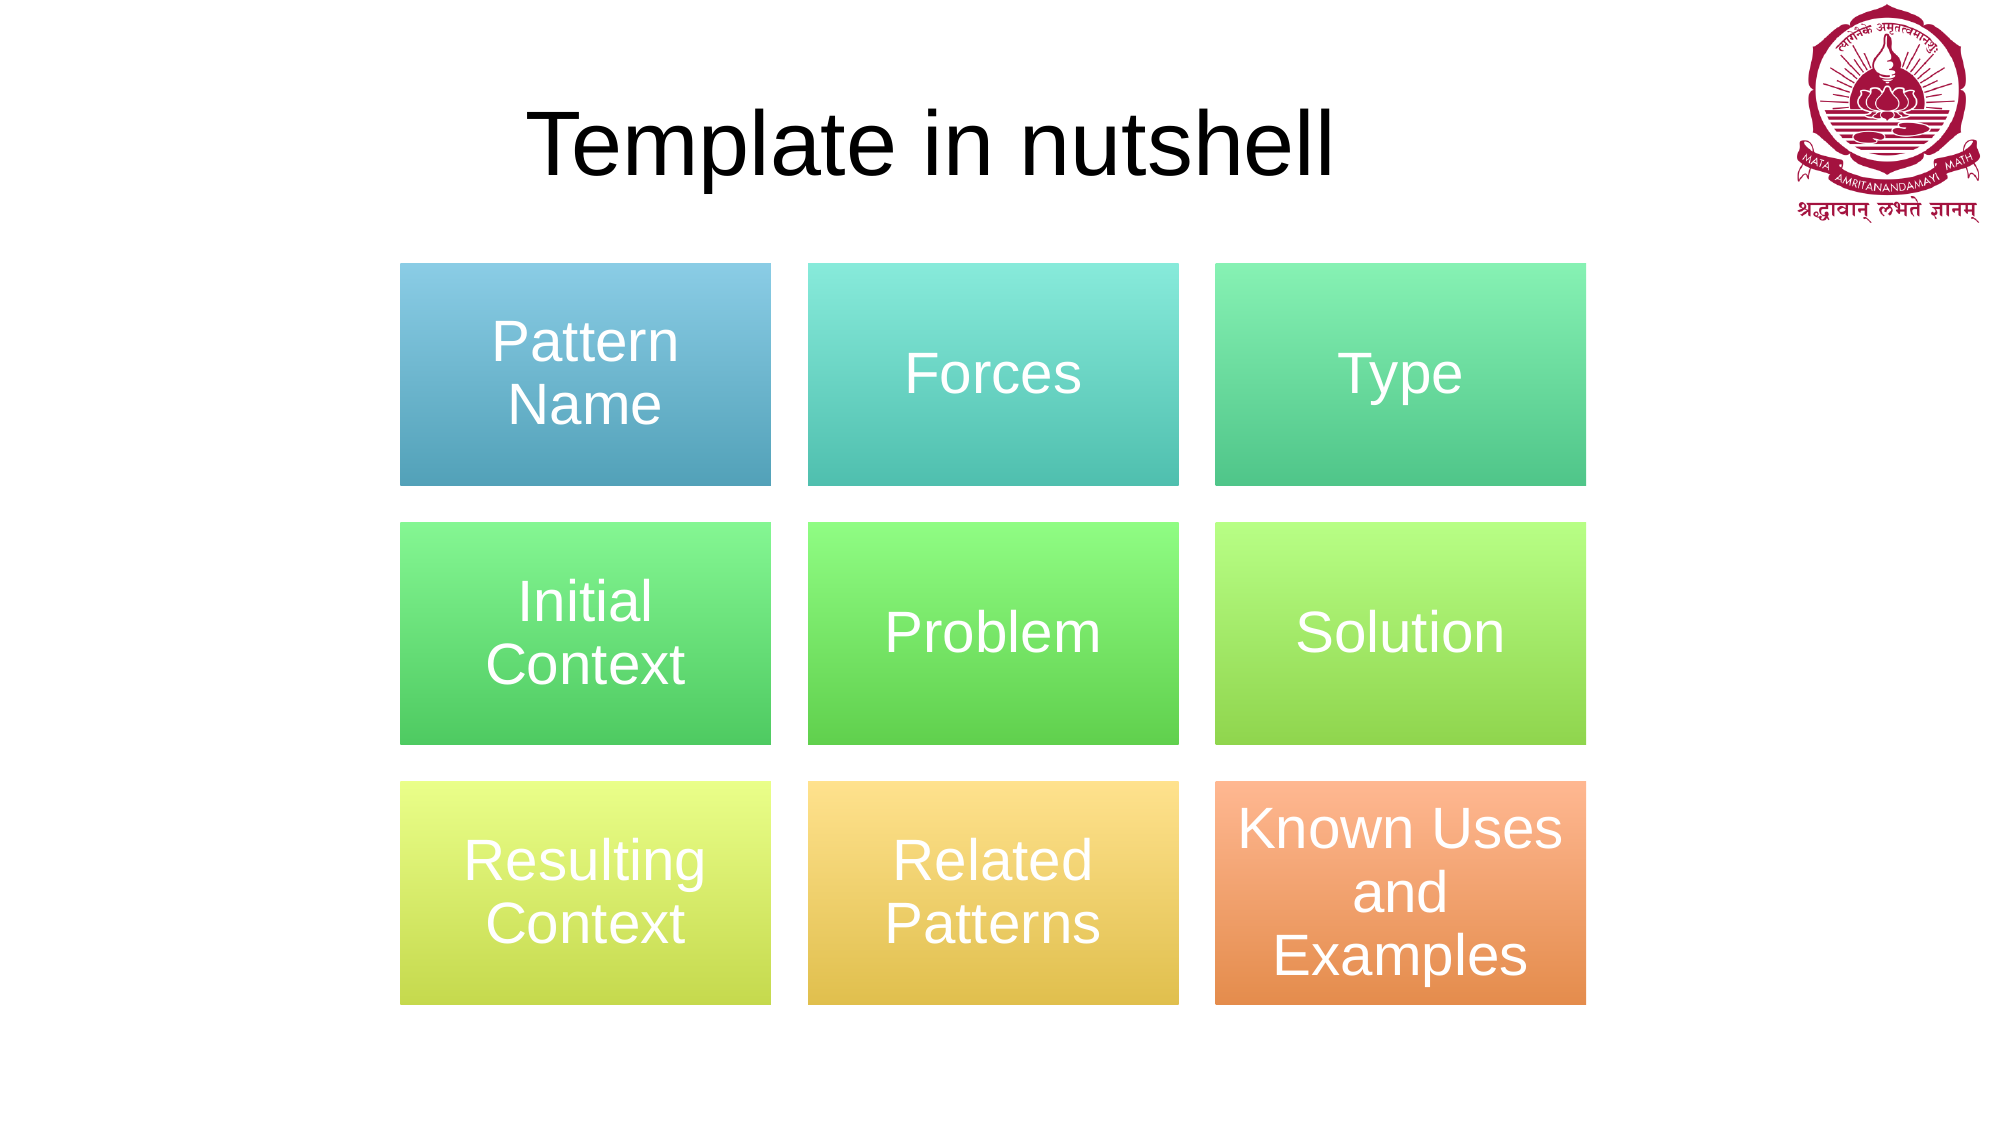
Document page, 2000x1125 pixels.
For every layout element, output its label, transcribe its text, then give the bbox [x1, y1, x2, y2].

picture [1776, 1, 2000, 225]
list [274, 262, 1713, 1006]
title Template in nutshell [99, 45, 1763, 233]
